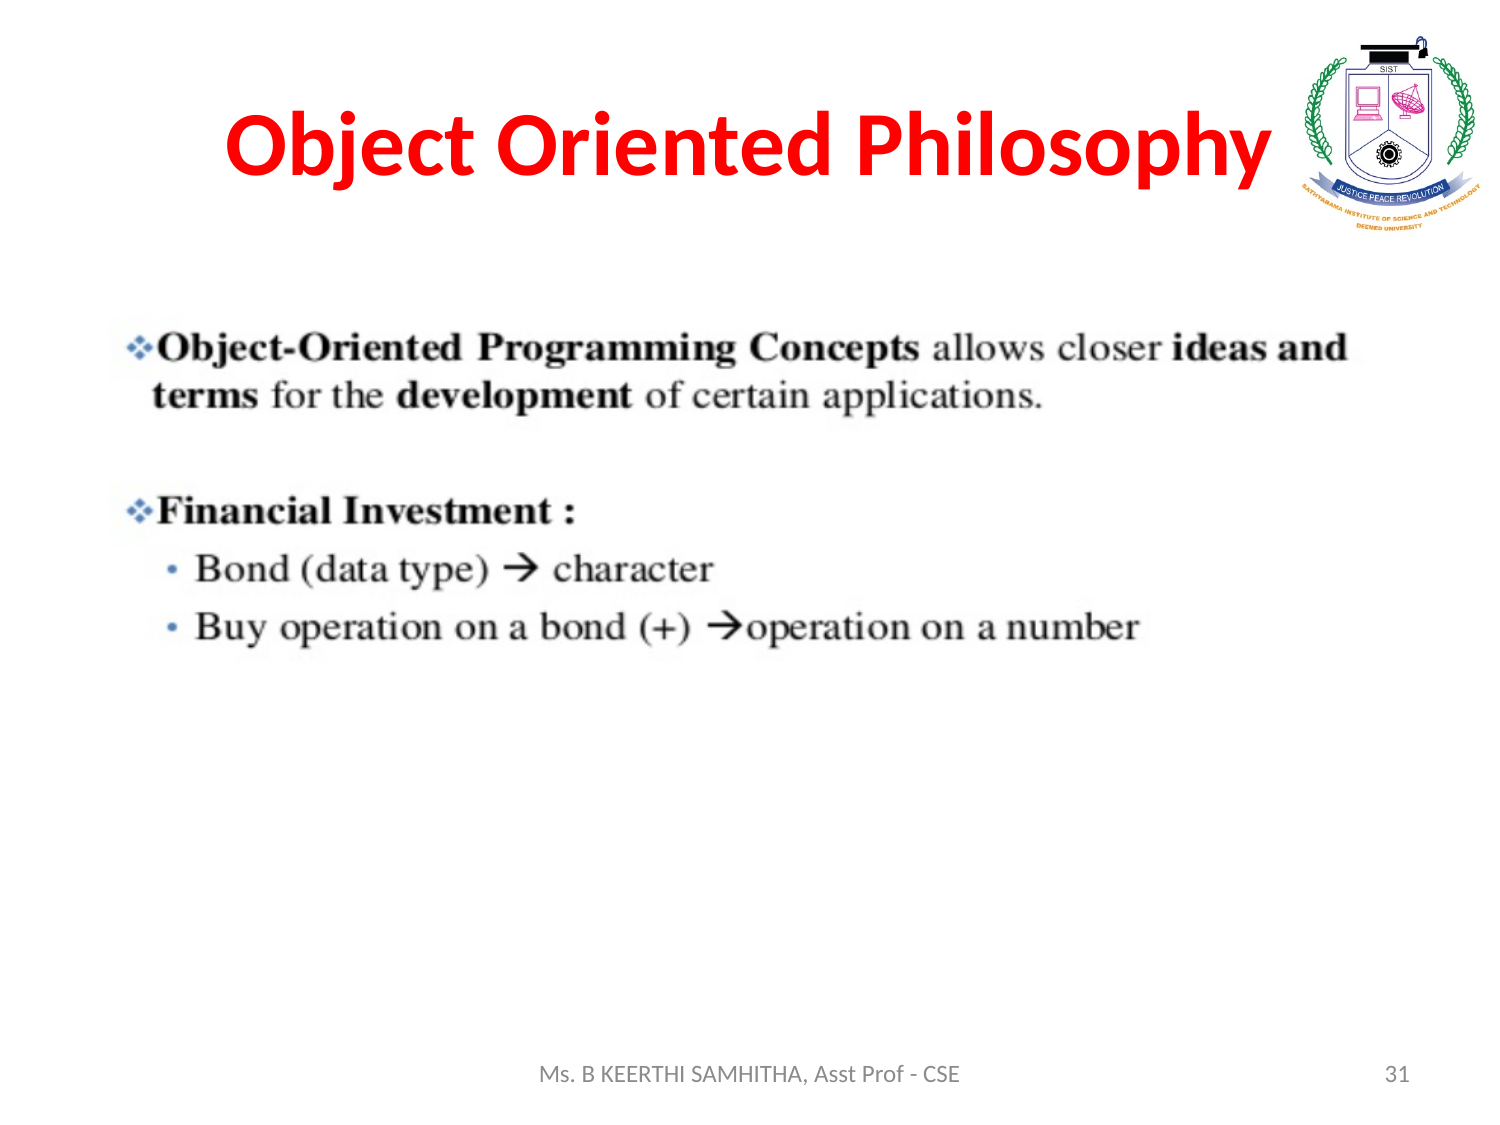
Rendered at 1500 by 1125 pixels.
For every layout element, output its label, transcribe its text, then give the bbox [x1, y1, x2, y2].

picture [1280, 30, 1500, 251]
title Object Oriented Philosophy [75, 45, 1425, 233]
slide_number 31 [1074, 1042, 1425, 1103]
footer Ms. B KEERTHI SAMHITHA, Asst Prof - CSE [512, 1042, 988, 1103]
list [88, 302, 1412, 681]
